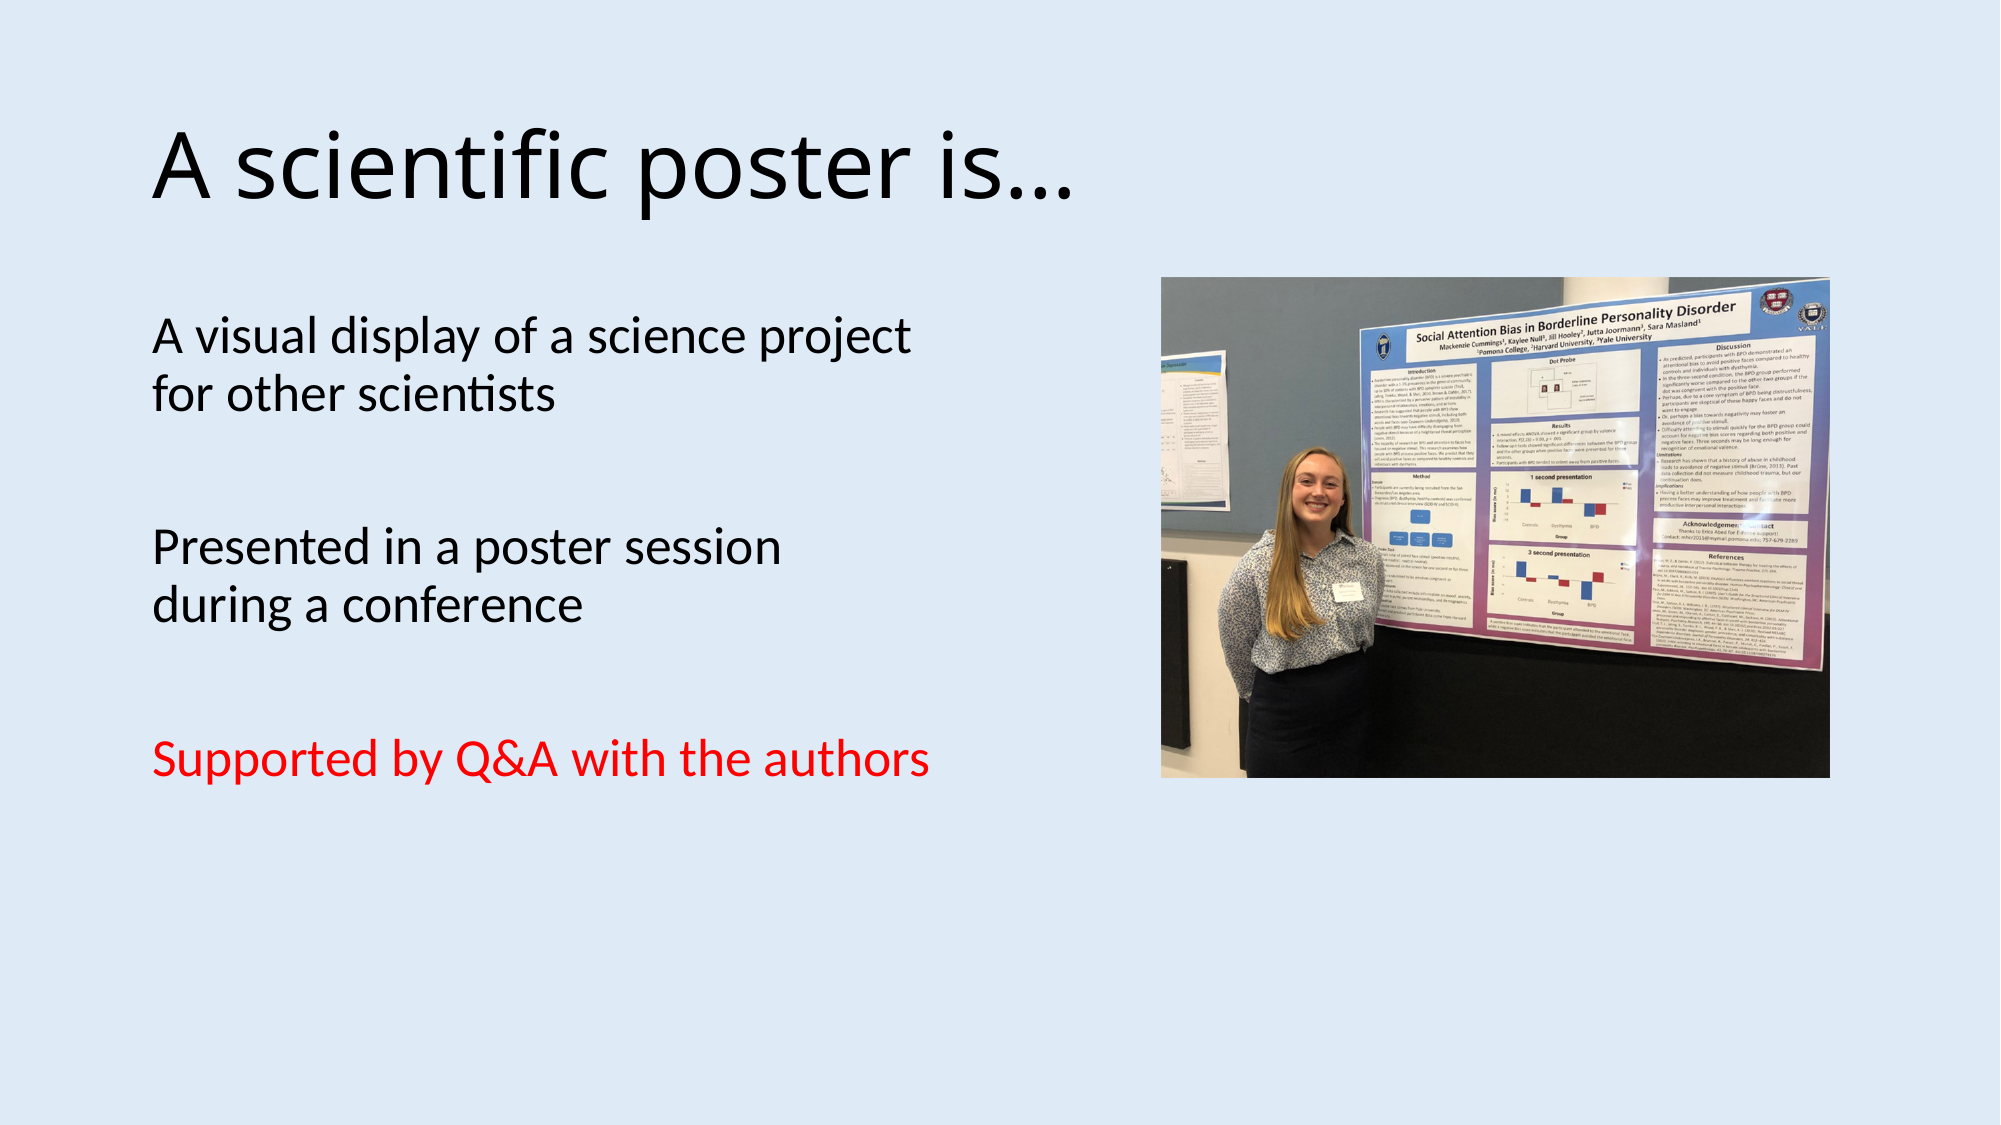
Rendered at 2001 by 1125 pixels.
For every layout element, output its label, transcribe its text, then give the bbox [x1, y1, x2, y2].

list A visual display of a science project for other scientists Presented in a poster session during a conference Supported by Q&A with the authors [137, 299, 948, 1014]
title A scientific poster is… [137, 59, 1863, 278]
picture [1161, 277, 1830, 778]
